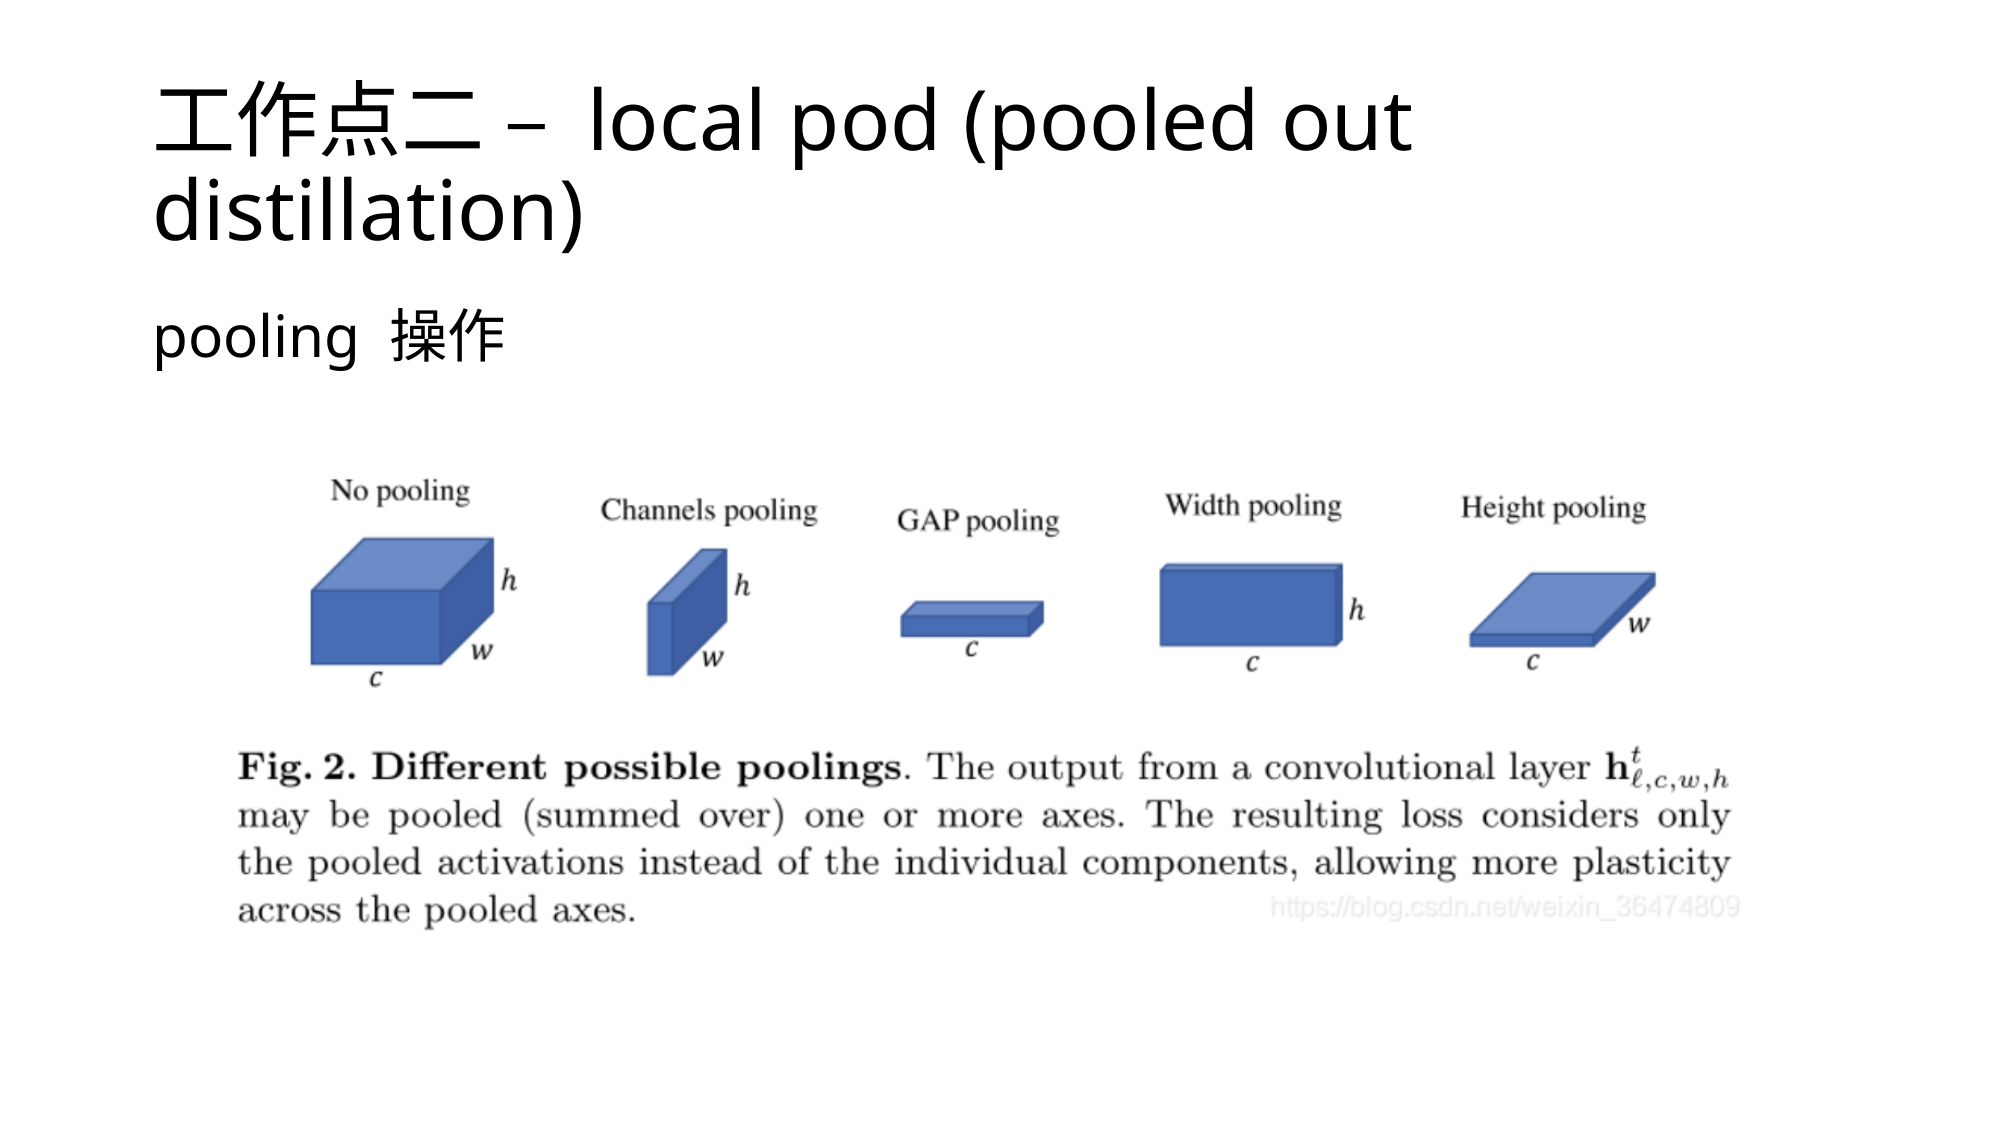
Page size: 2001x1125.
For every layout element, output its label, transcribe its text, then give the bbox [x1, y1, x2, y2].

list pooling 操作 [137, 299, 1863, 1014]
picture [201, 443, 1767, 958]
title 工作点二 – local pod (pooled out distillation) [137, 59, 1863, 278]
